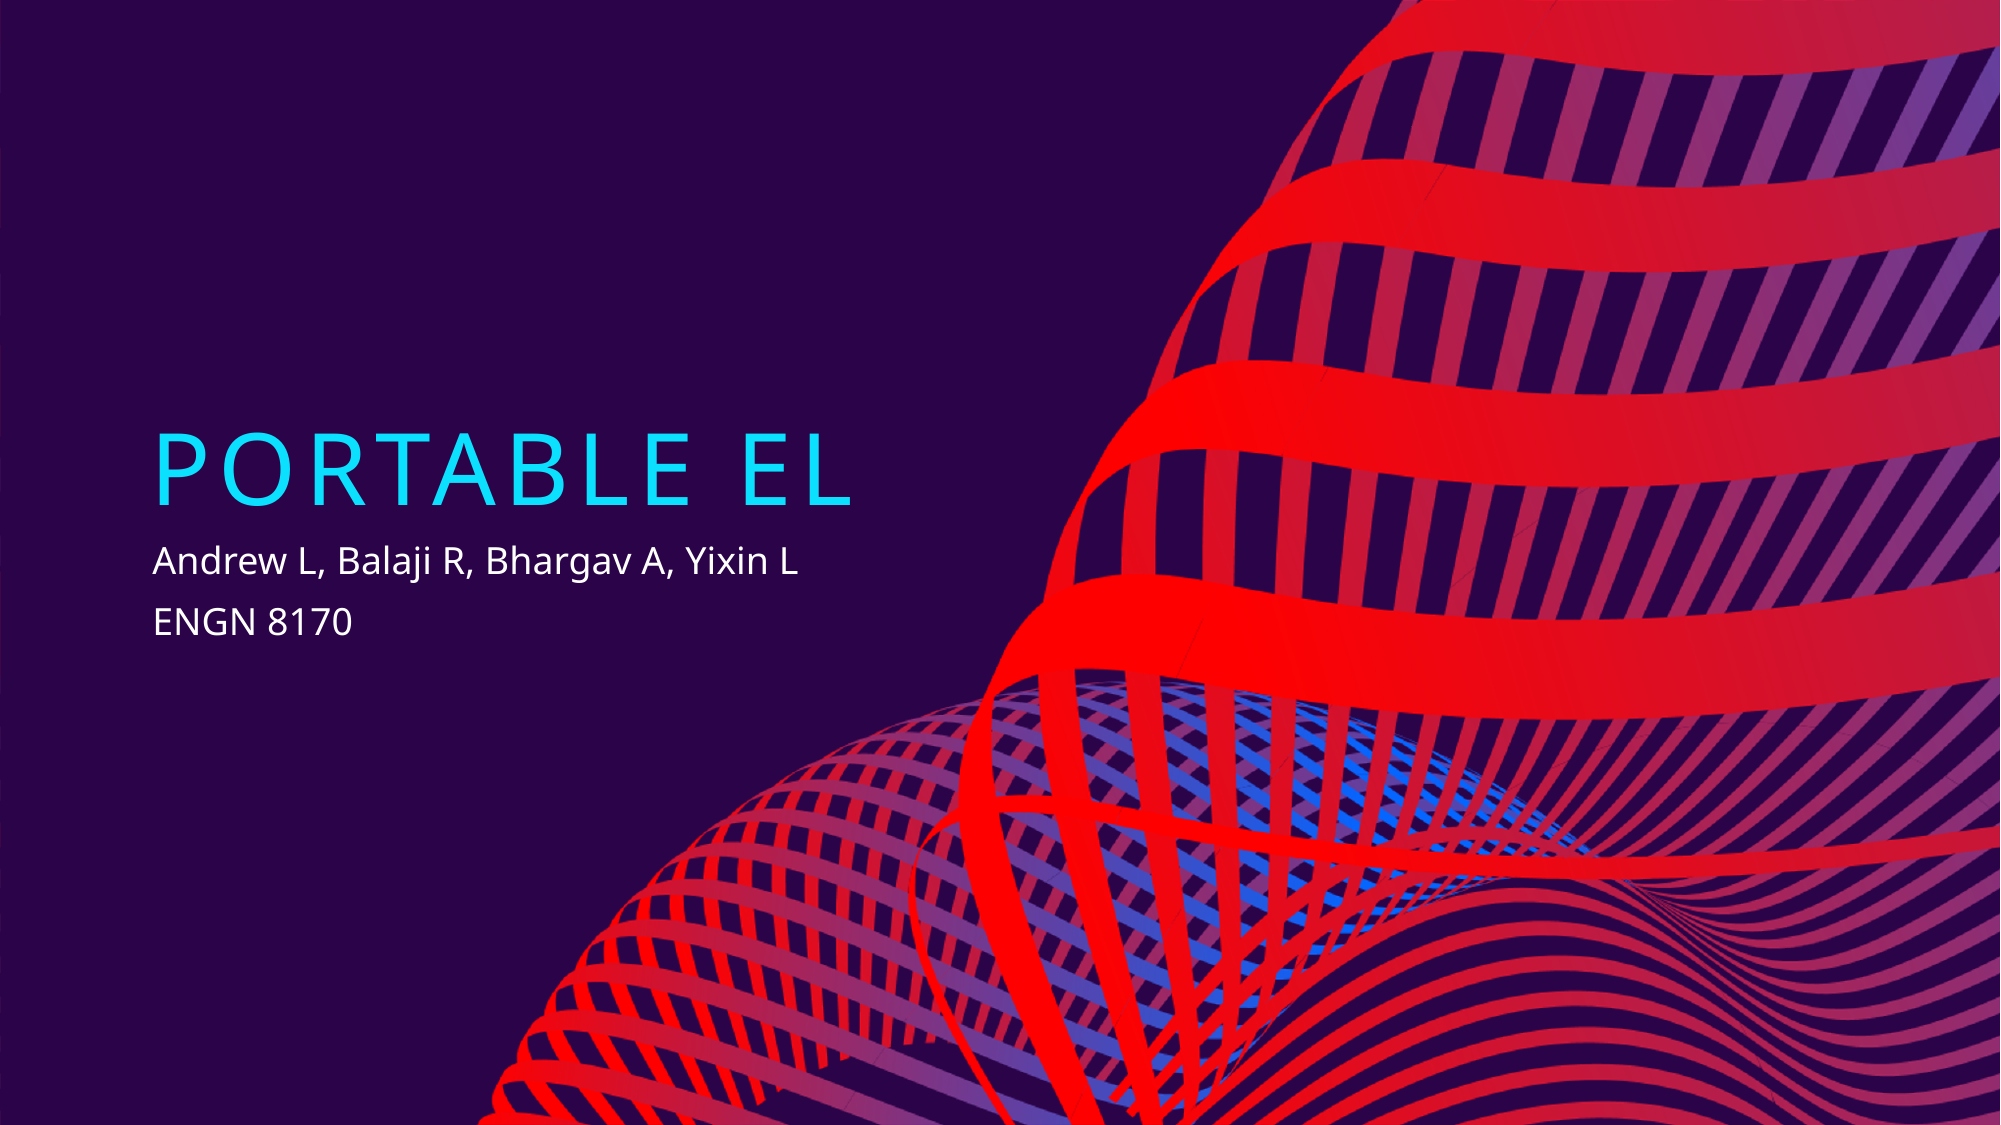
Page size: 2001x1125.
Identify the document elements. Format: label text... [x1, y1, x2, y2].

list Andrew L, Balaji R, Bhargav A​, ​Yixin L ENGN 8170 [137, 534, 957, 669]
picture [0, 0, 2000, 1125]
title Portable EL [135, 217, 954, 535]
